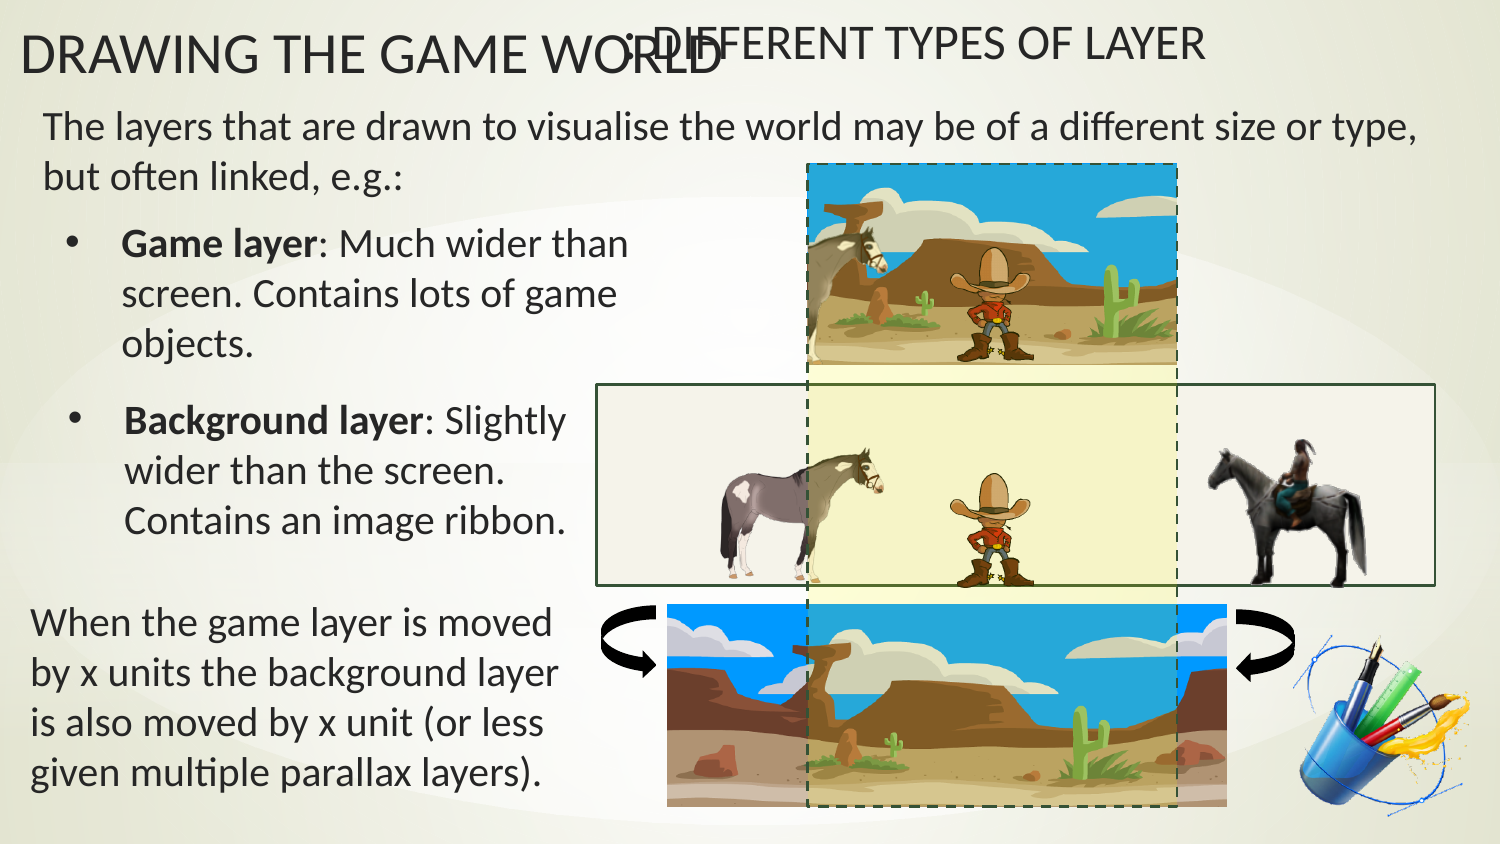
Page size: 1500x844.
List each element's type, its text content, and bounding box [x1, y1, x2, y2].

text_box [806, 373, 1178, 602]
picture [720, 447, 884, 584]
text_box When the game layer is moved by x units the background layer is also moved by x unit (or less given multiple parallax layers). [15, 587, 591, 802]
text_box [1177, 383, 1436, 587]
text_box [600, 605, 657, 679]
picture [1293, 634, 1470, 817]
text_box The layers that are drawn to visualise the world may be of a different size or type, but often linked, e.g.: [27, 91, 1447, 206]
picture [950, 473, 1035, 589]
picture [807, 163, 1178, 366]
text_box Game layer: Much wider than screen. Contains lots of game objects. [50, 208, 680, 374]
picture [667, 604, 1227, 807]
text_box [595, 383, 807, 587]
picture [1206, 439, 1367, 589]
text_box Background layer: Slightly wider than the screen. Contains an image ribbon. [53, 385, 591, 550]
text_box [1235, 609, 1295, 683]
text_box : Different Types of Layer [608, 8, 1412, 91]
